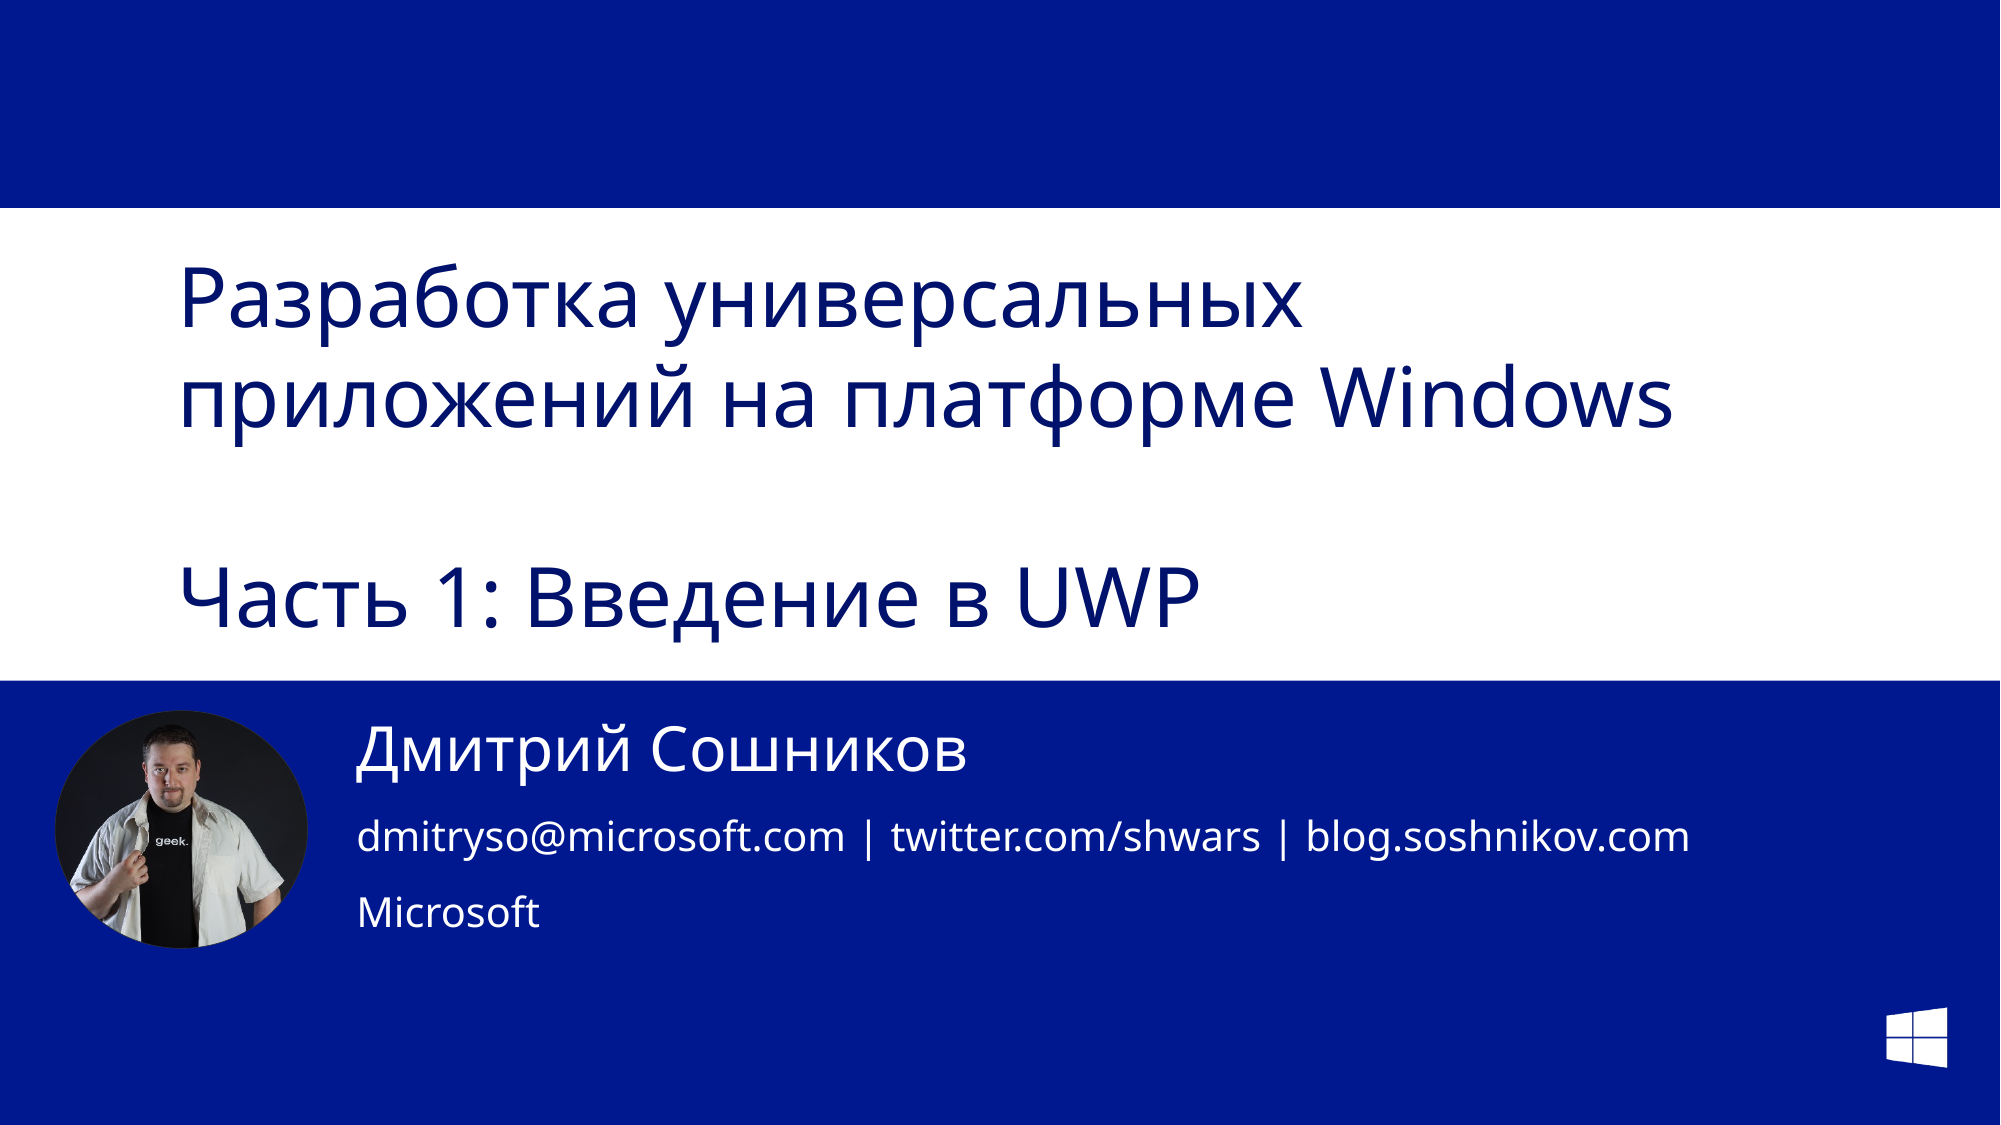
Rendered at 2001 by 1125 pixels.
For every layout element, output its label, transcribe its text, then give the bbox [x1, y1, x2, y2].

title Разработка универсальных приложений на платформе Windows Часть 1: Введение в UWP [0, 208, 2000, 681]
subtitle Дмитрий Сошников dmitryso@microsoft.com | twitter.com/shwars | blog.soshnikov.com Microsoft [350, 710, 1886, 949]
picture [55, 710, 308, 949]
picture [1856, 975, 1958, 1101]
